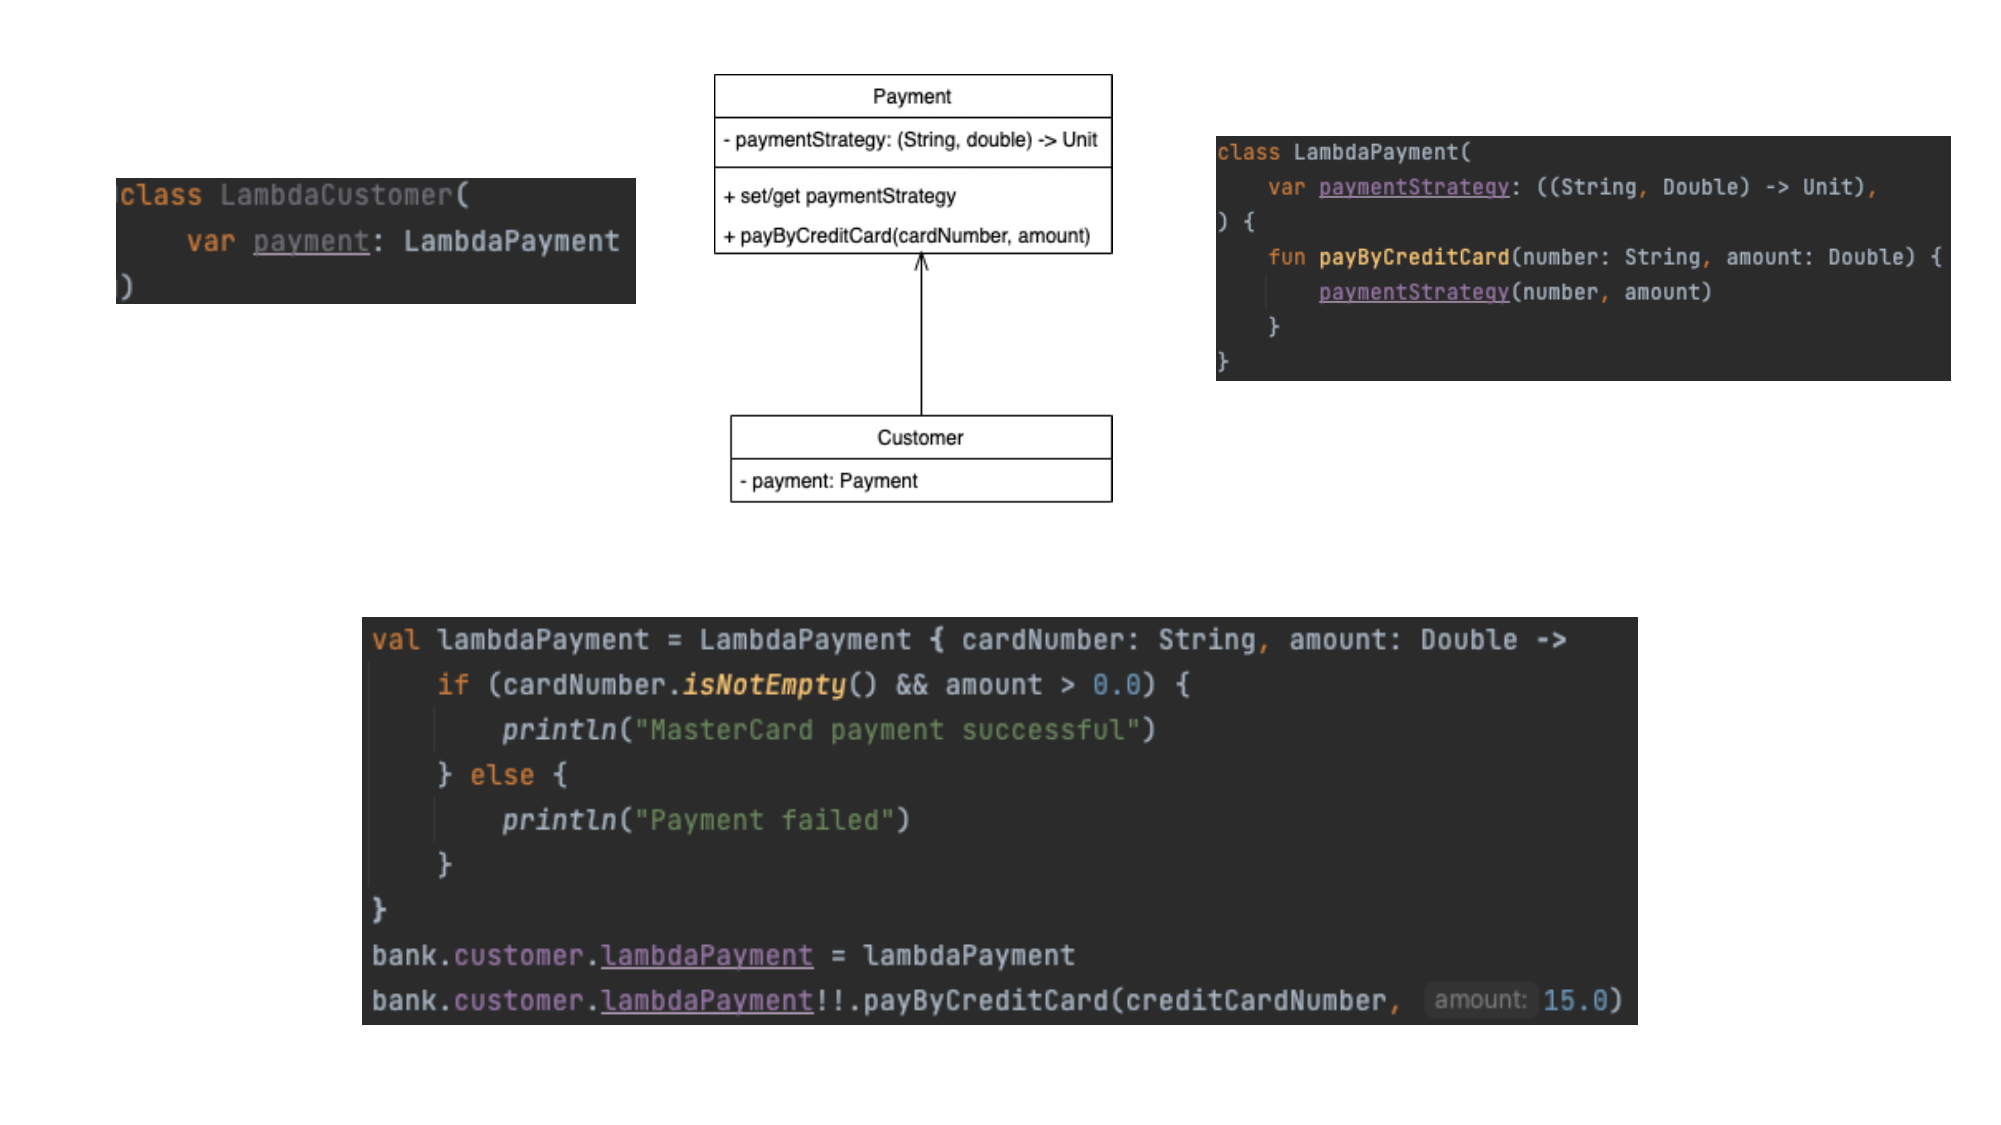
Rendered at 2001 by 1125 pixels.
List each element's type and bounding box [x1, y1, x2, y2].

picture [714, 74, 1113, 508]
picture [1216, 136, 1951, 381]
picture [116, 178, 636, 304]
picture [362, 617, 1638, 1025]
